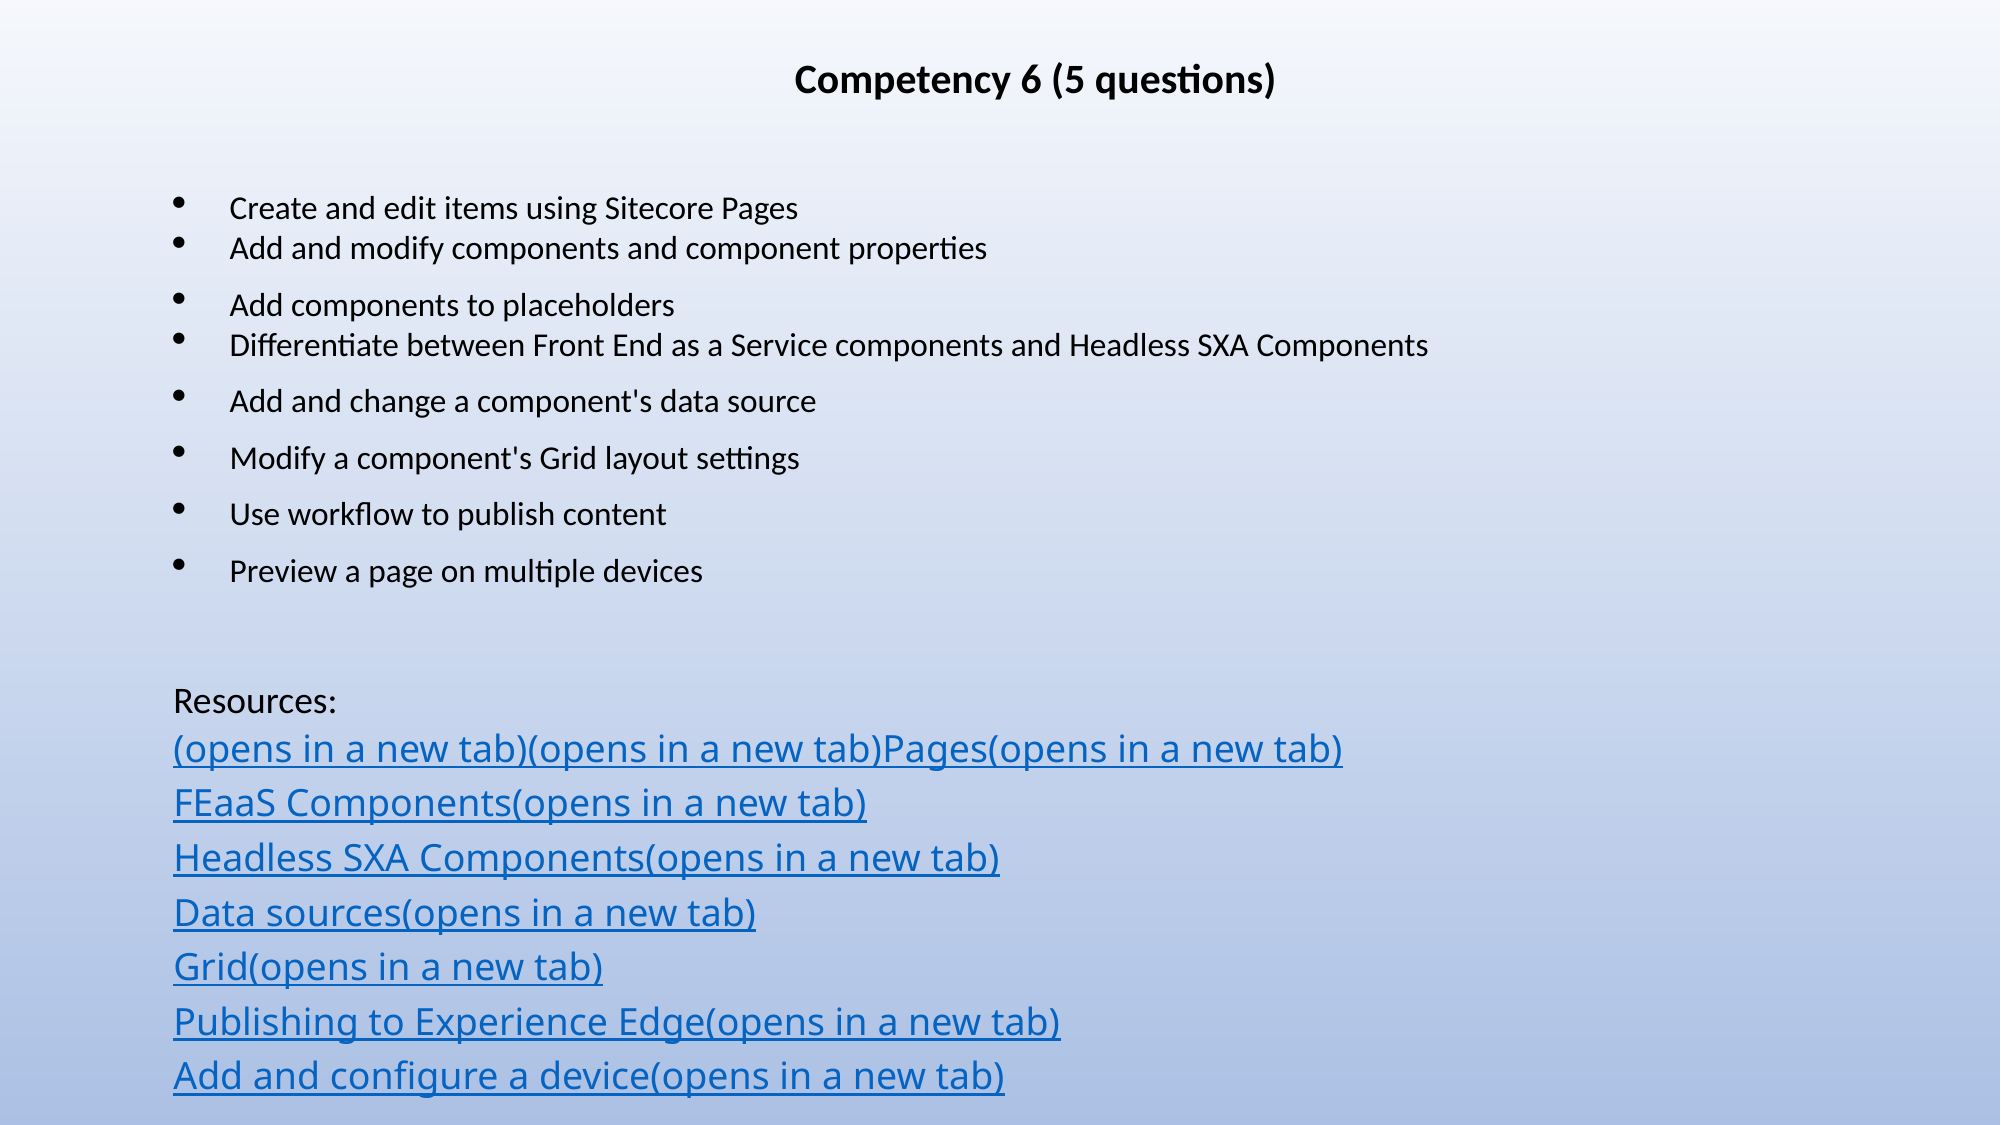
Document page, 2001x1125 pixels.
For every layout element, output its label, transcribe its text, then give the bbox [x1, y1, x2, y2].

text_box Competency 6 (5 questions) [779, 44, 1327, 110]
text_box Create and edit items using Sitecore Pages Add and modify components and component properties Add components to placeholders Differentiate between Front End as a Service components and Headless SXA Components Add and change a component's data source Modify a component's Grid layout settings Use workflow to publish content Preview a page on multiple devices Resources: (opens in a new tab)(opens in a new tab)Pages(opens in a new tab) FEaaS Components(opens in a new tab) Headless SXA Components(opens in a new tab) Data sources(opens in a new tab) Grid(opens in a new tab) Publishing to Experience Edge(opens in a new tab) Add and configure a device(opens in a new tab) [158, 179, 1948, 1111]
